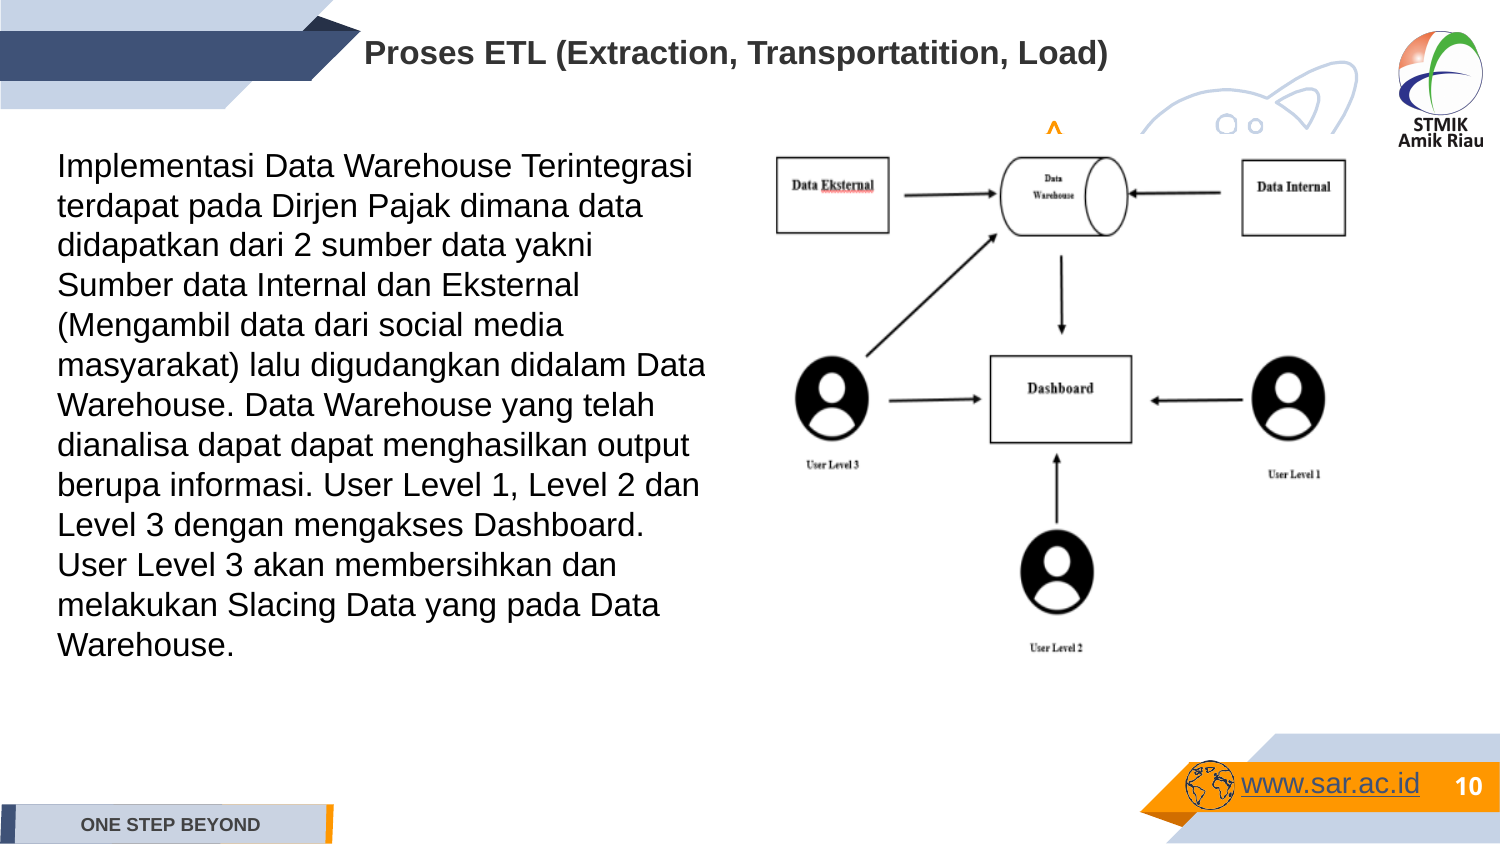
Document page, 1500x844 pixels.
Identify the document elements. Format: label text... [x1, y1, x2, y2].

picture [704, 113, 1396, 676]
text_box 1 [1448, 770, 1486, 844]
text_box Implementasi Data Warehouse Terintegrasi terdapat pada Dirjen Pajak dimana data didapatkan dari 2 sumber data yakni Sumber data Internal dan Eksternal (Mengambil data dari social media masyarakat) lalu digudangkan didalam Data Warehouse. Data Warehouse yang telah dianalisa dapat dapat menghasilkan output berupa informasi. User Level 1, Level 2 dan Level 3 dengan mengakses Dashboard. User Level 3 akan membersihkan dan melakukan Slacing Data yang pada Data Warehouse. [54, 141, 699, 512]
text_box Proses ETL (Extraction, Transportatition, Load) [362, 29, 1189, 92]
picture [1185, 760, 1235, 810]
text_box www.sar.ac.id [1239, 765, 1425, 800]
picture [1398, 31, 1483, 147]
text_box ONE STEP BEYOND [78, 812, 263, 844]
